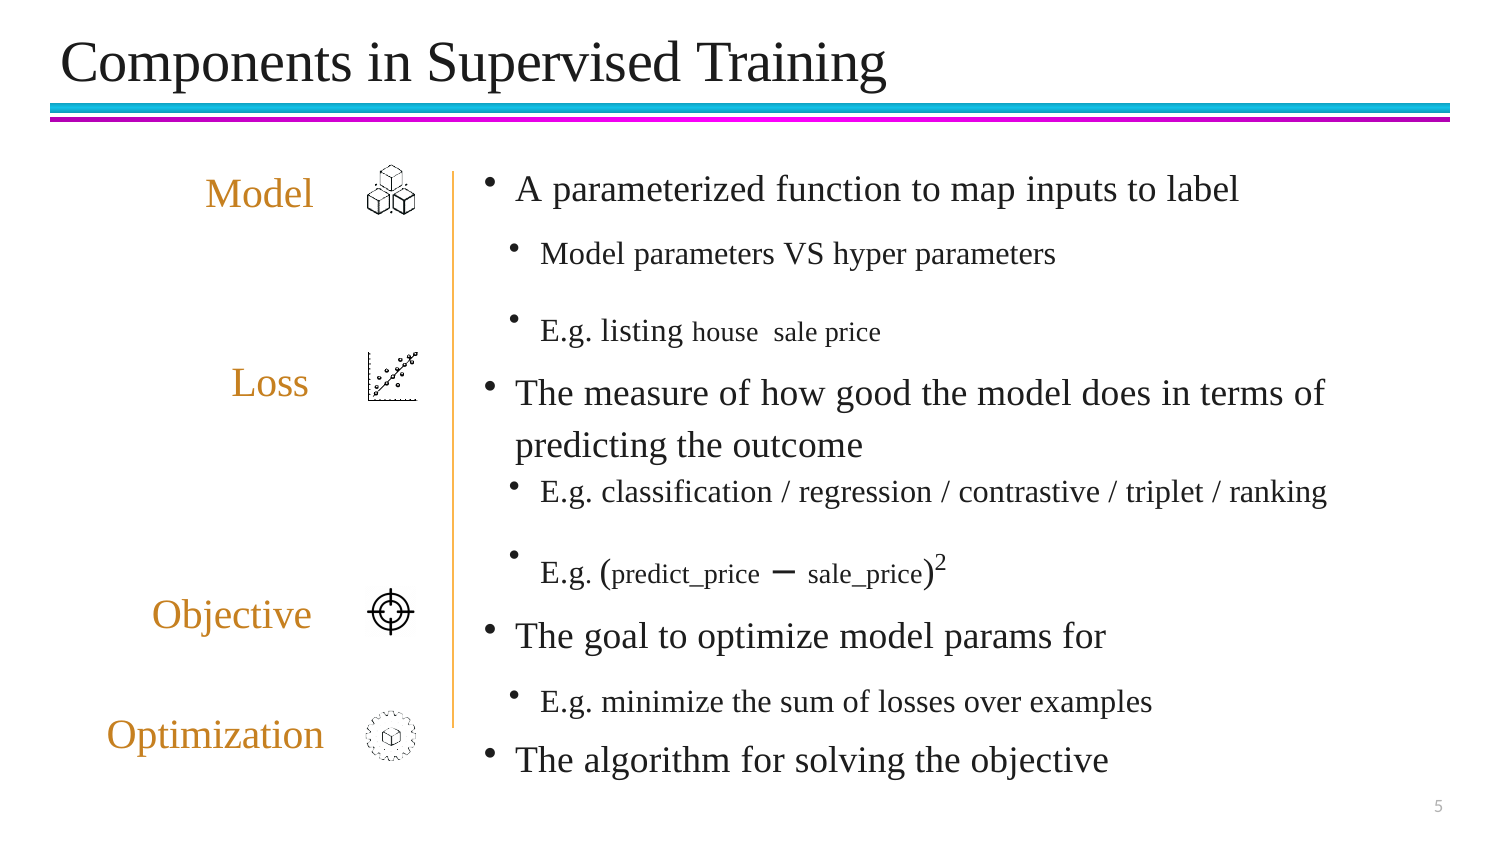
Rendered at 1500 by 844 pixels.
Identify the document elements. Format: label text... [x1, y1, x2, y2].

picture [367, 350, 418, 401]
text_box E.g. classification / regression / contrastive / triplet / ranking E.g. (predict_price − sale_price)2 The goal to optimize model params for E.g. minimize the sum of losses over examples The algorithm for solving the objective [477, 456, 1411, 780]
text_box Loss [229, 352, 339, 405]
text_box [365, 710, 416, 761]
picture [365, 586, 416, 637]
text_box Model [203, 164, 344, 217]
text_box Objective [149, 585, 370, 638]
title Components in Supervised Training [58, 0, 980, 129]
slide_number 5 [1105, 782, 1444, 827]
picture [366, 164, 415, 215]
text_box Optimization [104, 704, 388, 757]
